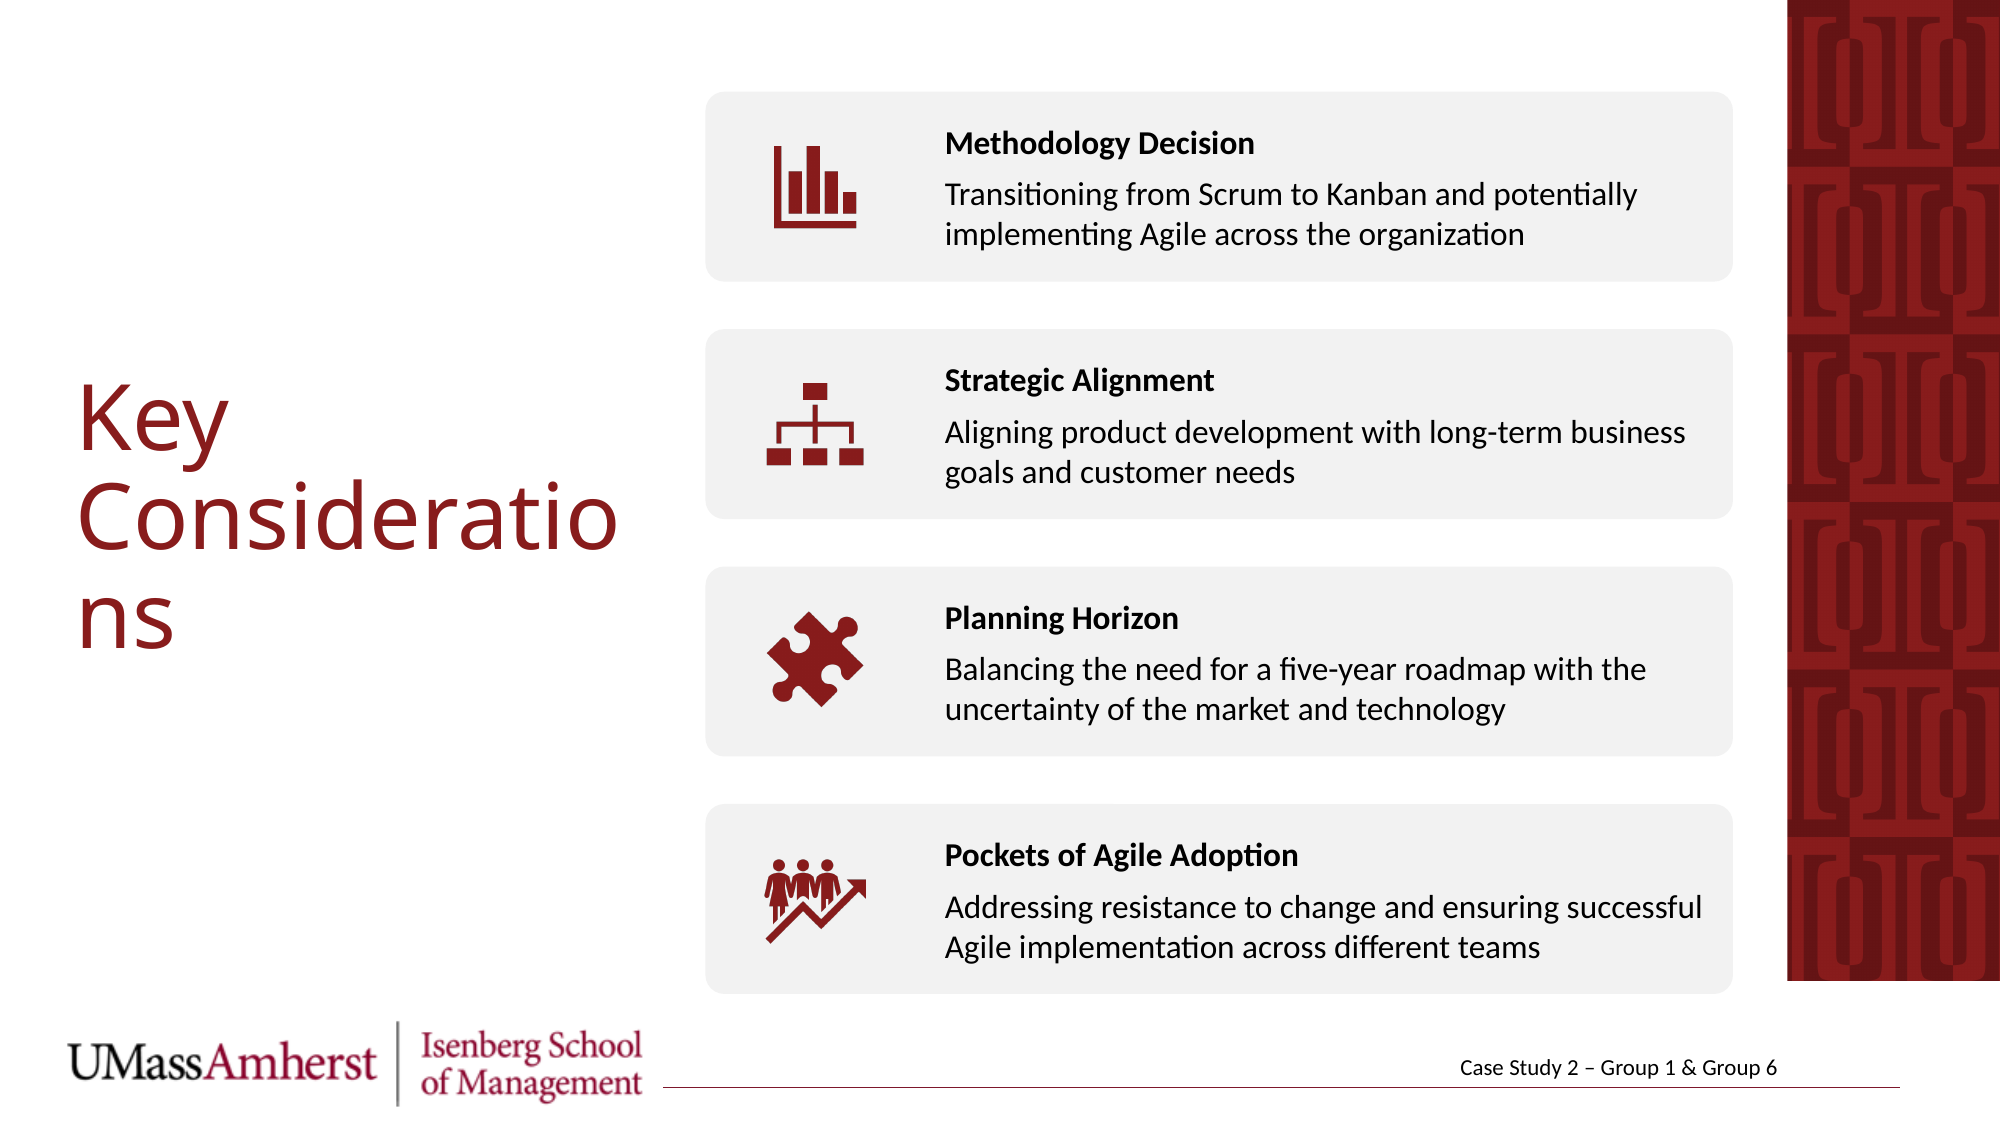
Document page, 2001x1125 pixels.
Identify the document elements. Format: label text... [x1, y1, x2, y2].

picture [1787, 0, 2000, 981]
text_box Key Considerations [60, 63, 643, 977]
picture [55, 1012, 652, 1118]
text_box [705, 91, 1733, 995]
